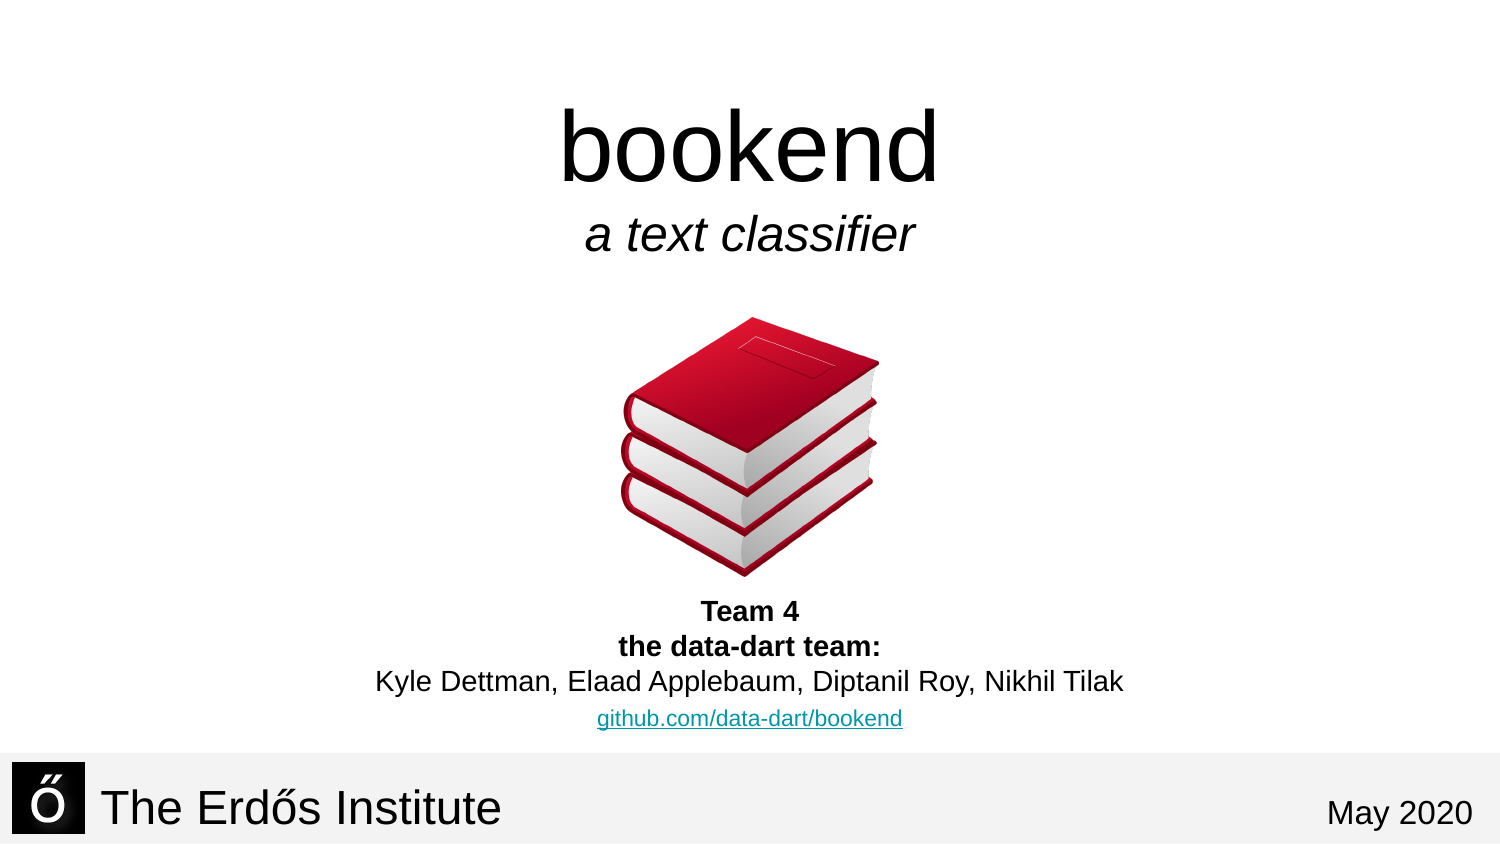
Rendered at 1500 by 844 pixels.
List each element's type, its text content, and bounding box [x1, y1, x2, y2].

picture [621, 317, 879, 577]
text_box github.com/data-dart/bookend [544, 688, 956, 745]
title bookend a text classifier [51, 50, 1449, 277]
picture [12, 762, 85, 834]
subtitle Team 4 the data-dart team: Kyle Dettman, Elaad Applebaum, Diptanil Roy, Nikhil Tilak [51, 576, 1449, 653]
